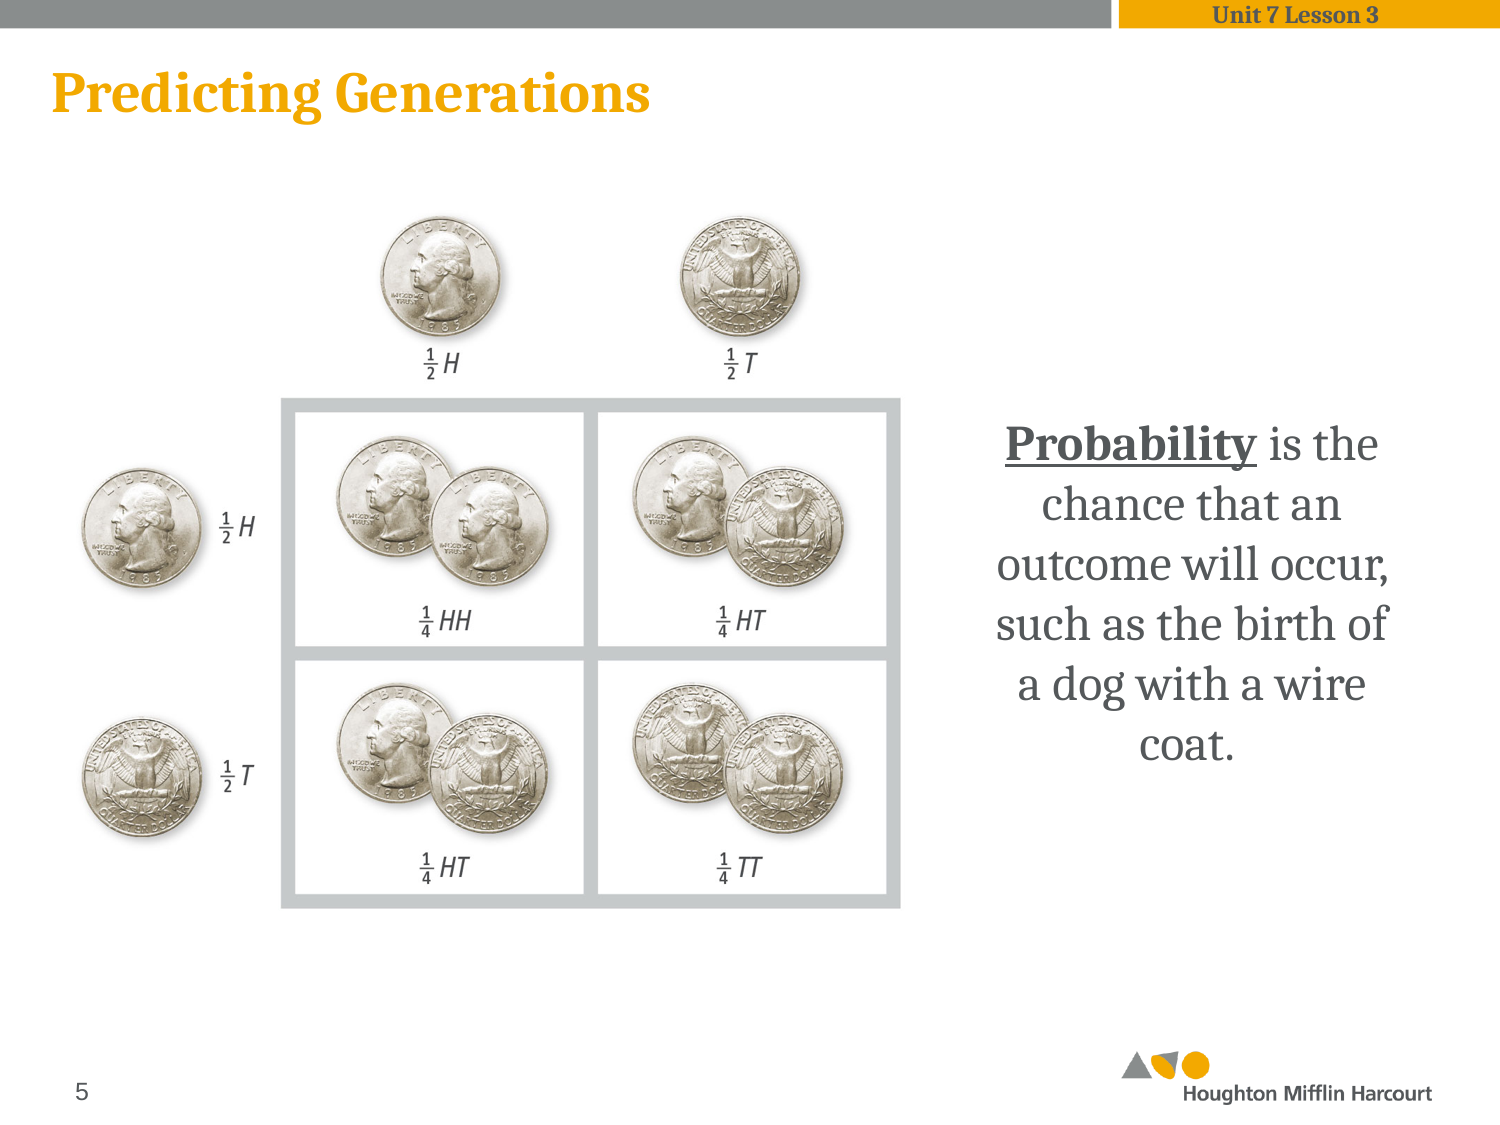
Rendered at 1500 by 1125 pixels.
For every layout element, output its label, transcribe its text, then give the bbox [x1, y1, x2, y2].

picture [1119, 1049, 1434, 1107]
text_box Probability is the chance that an outcome will occur, such as the birth of a dog with a wire coat. [980, 402, 1411, 782]
slide_number ‹#› [75, 1045, 187, 1106]
text_box Unit 7 Lesson 3 [1197, 0, 1411, 36]
title Predicting Generations [51, 46, 1401, 150]
picture [19, 204, 976, 921]
